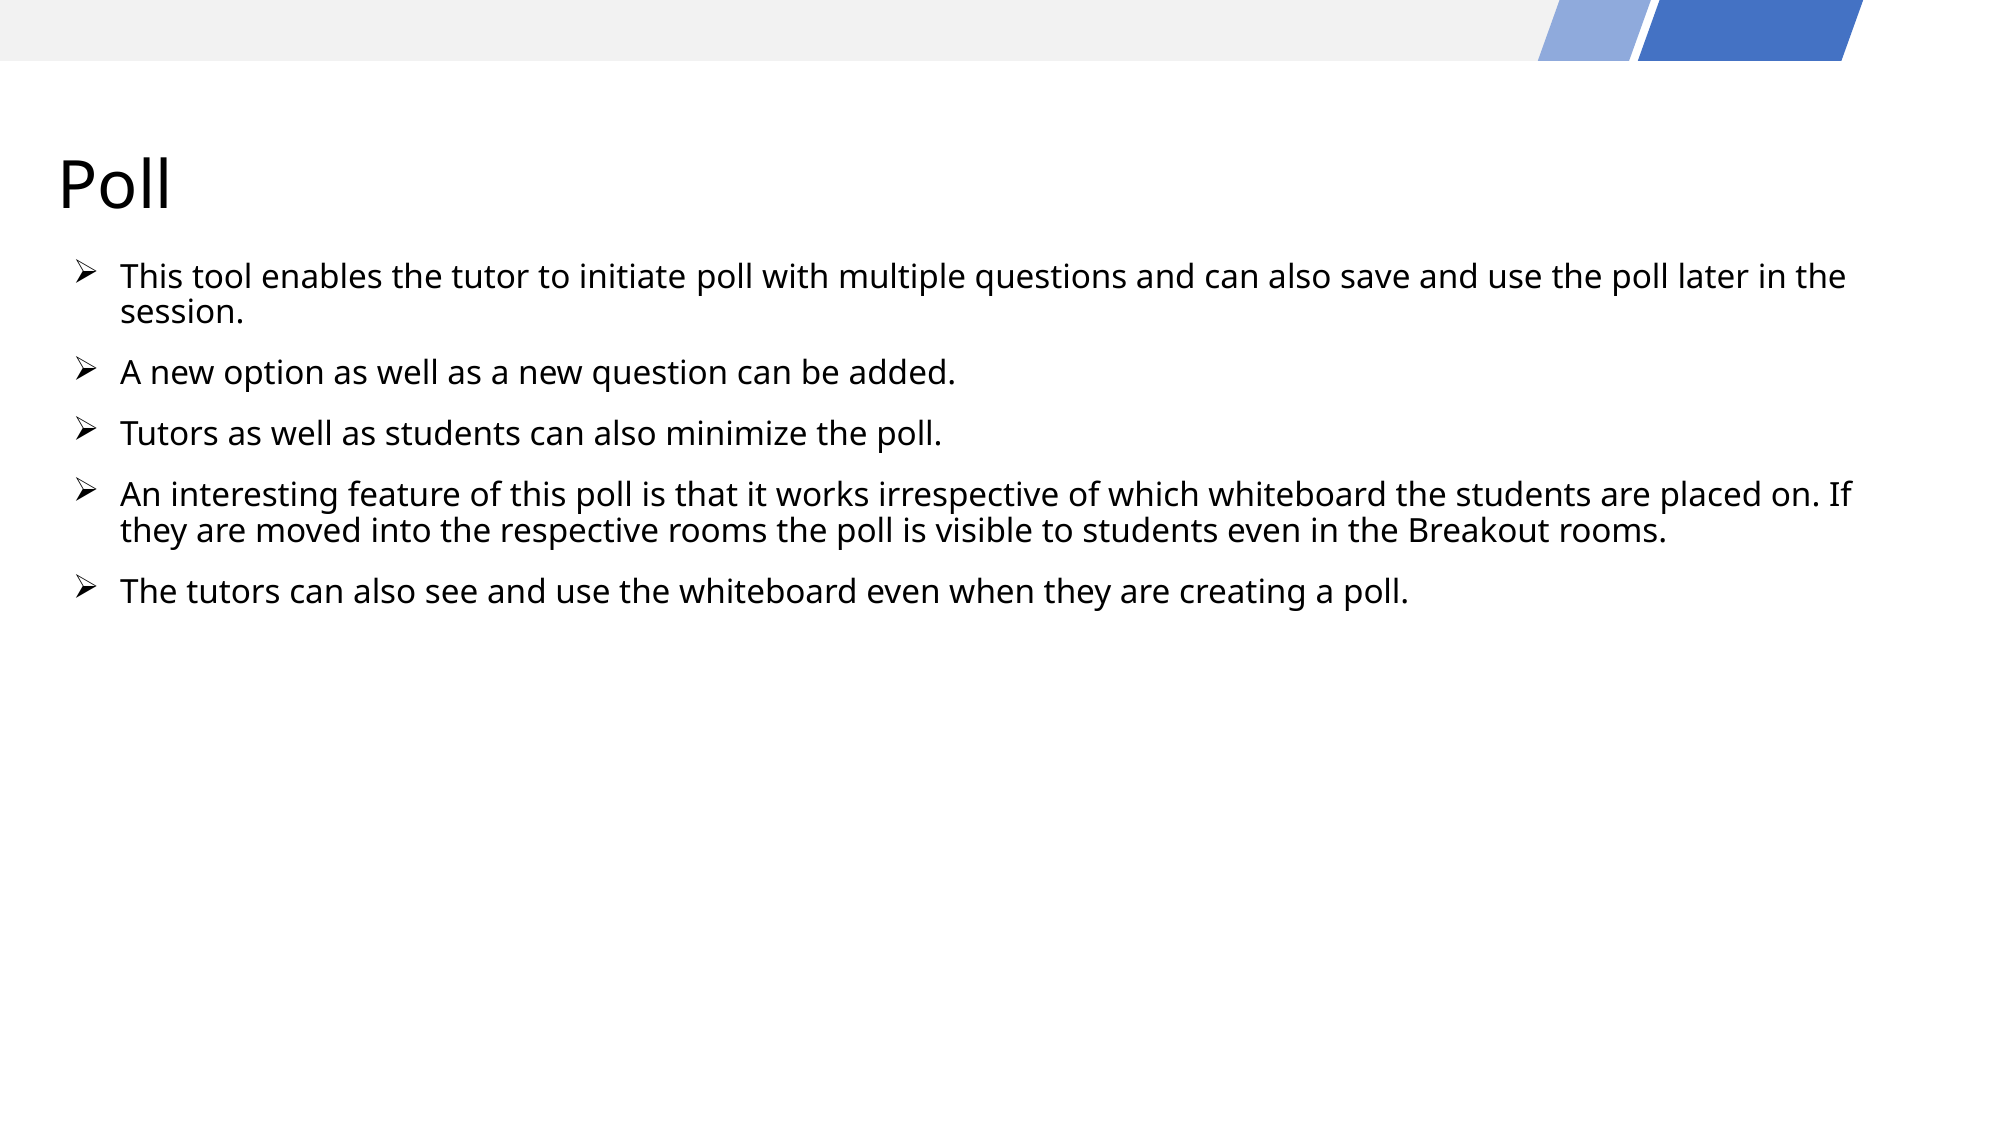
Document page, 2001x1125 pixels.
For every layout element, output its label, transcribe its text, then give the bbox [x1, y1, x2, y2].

list This tool enables the tutor to initiate ﻿poll with multiple questions and can also save and use the poll later in the session. A new option as well as a new question can be added. Tutors as well as students can also minimize the poll. An interesting feature of this poll is that it works irrespective of which whiteboard the students are placed on. If they are moved into the respective rooms the poll is visible to students even in the Breakout rooms. The tutors can also see and use the whiteboard even when they are creating a poll. [58, 251, 1924, 1038]
title Poll [42, 135, 1224, 231]
